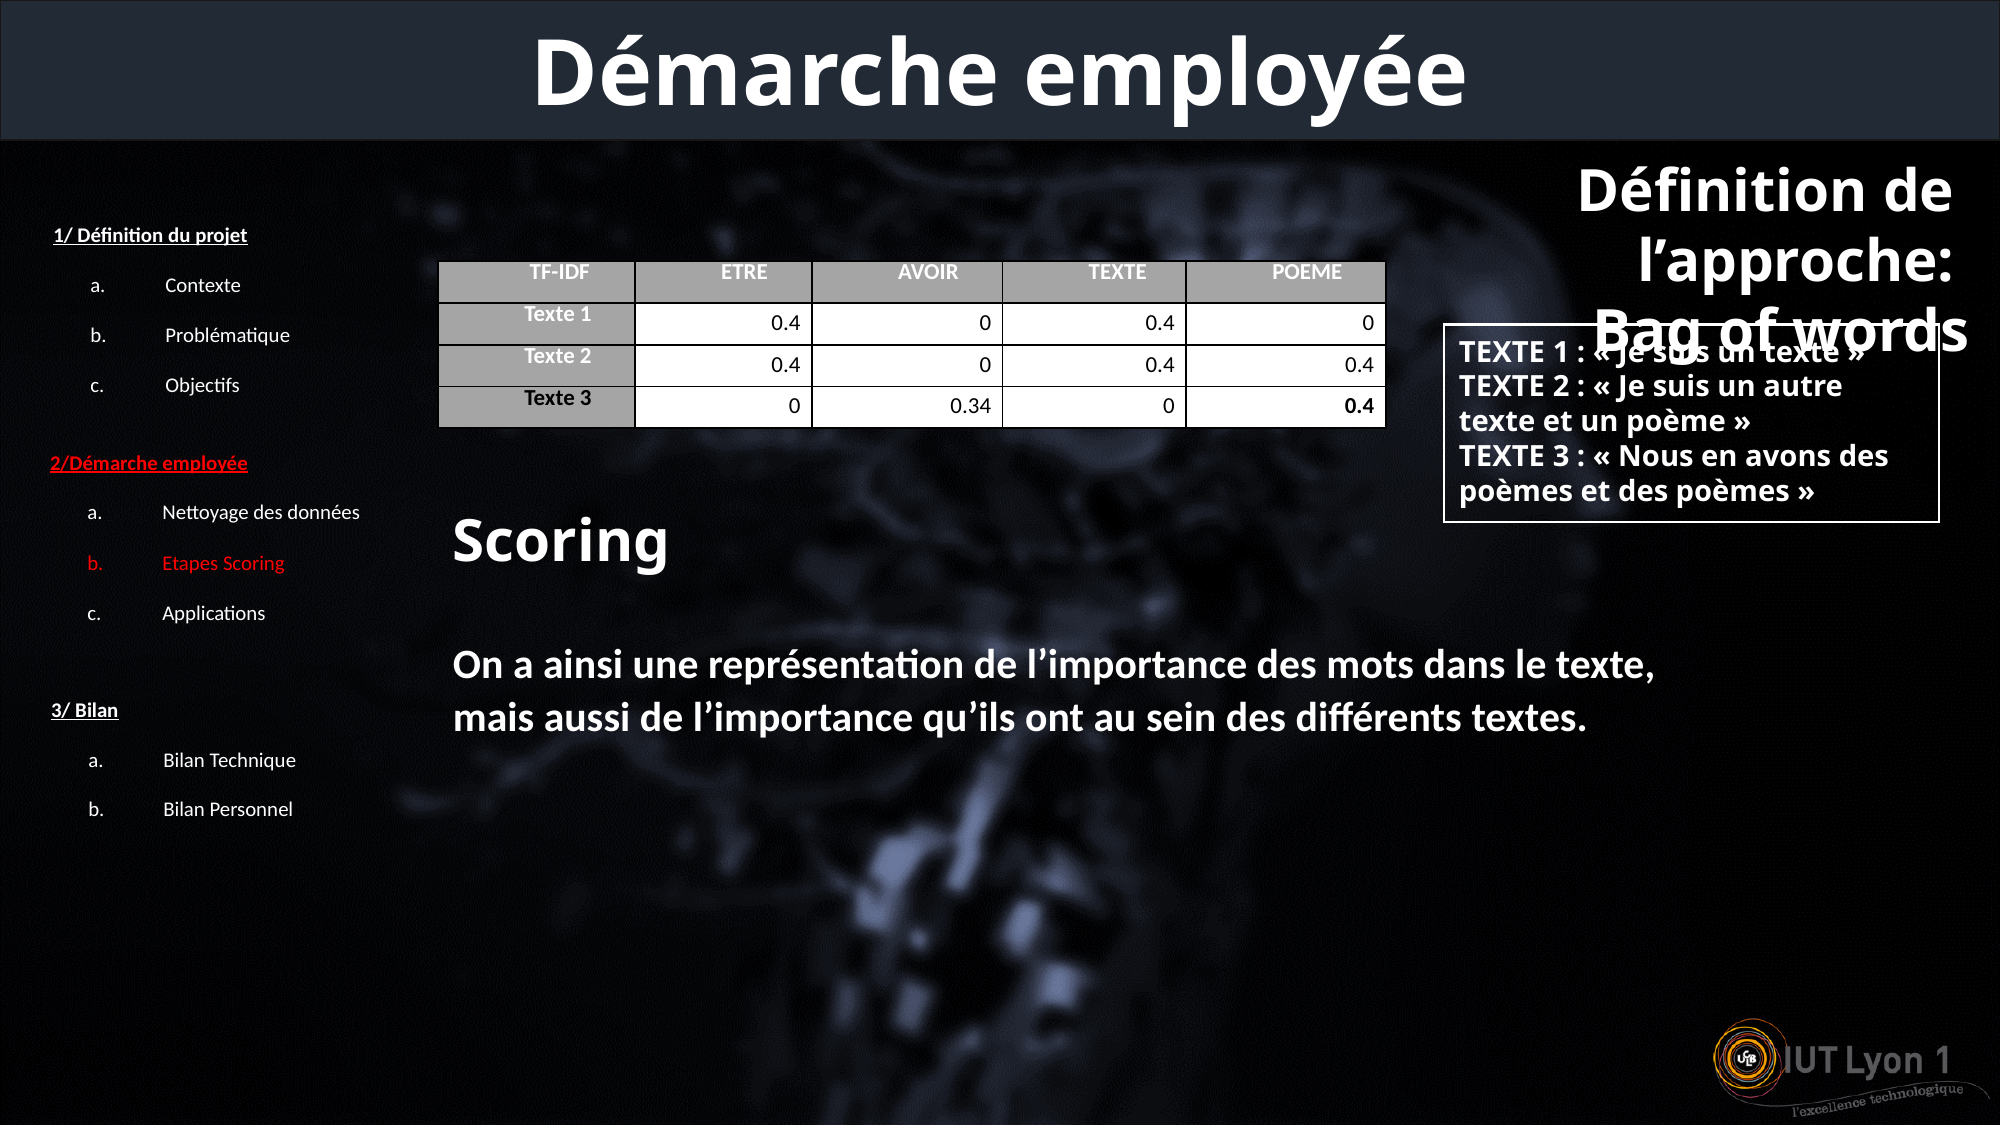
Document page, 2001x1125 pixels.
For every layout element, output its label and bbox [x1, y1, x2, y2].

picture [0, 0, 2000, 1125]
text_box [1444, 324, 1940, 523]
